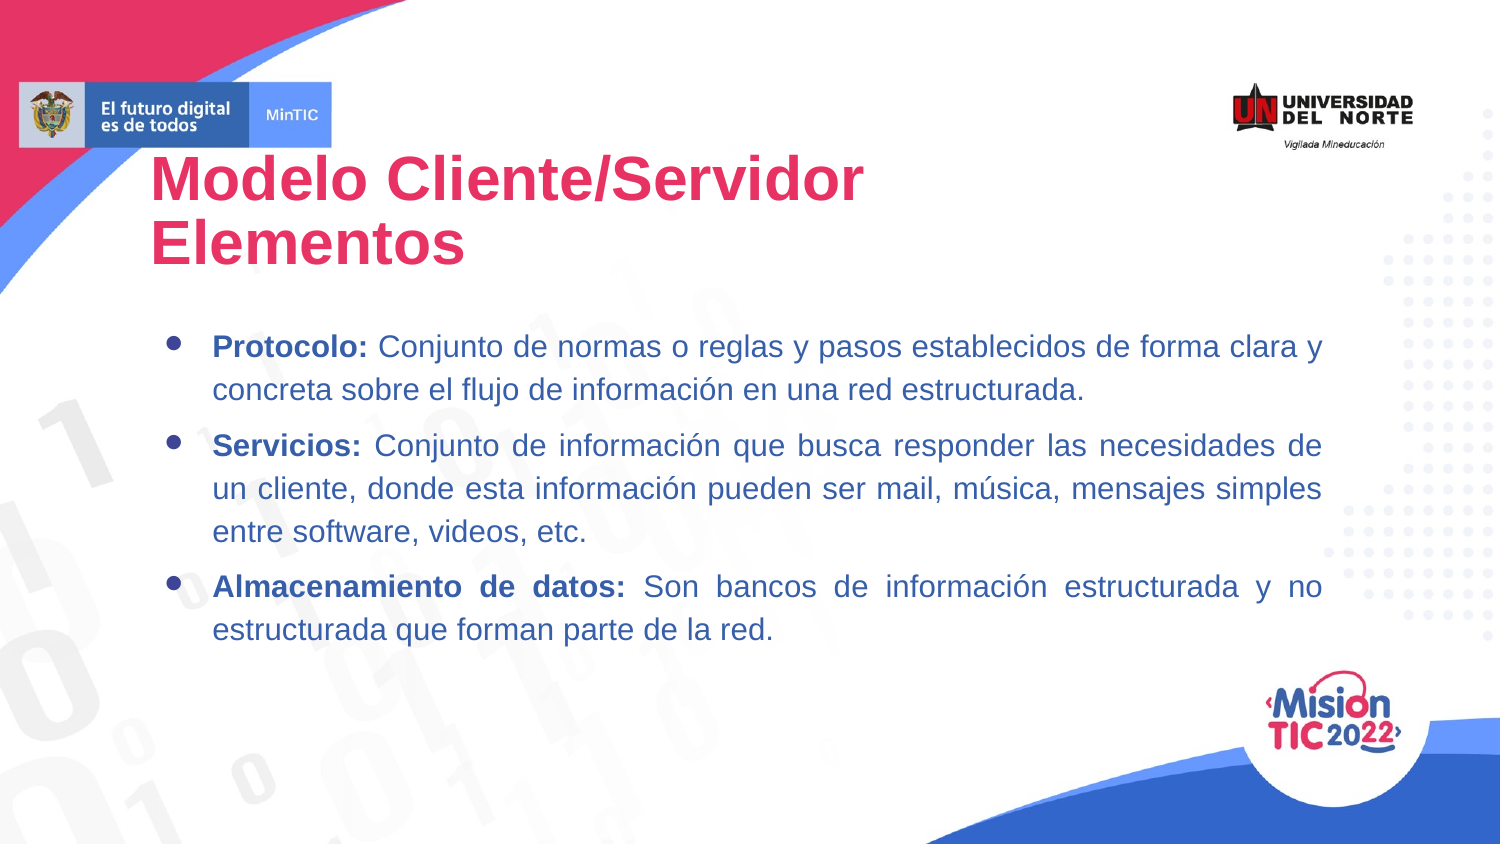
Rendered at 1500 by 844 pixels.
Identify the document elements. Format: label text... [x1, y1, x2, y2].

text_box Modelo Cliente/Servidor Elementos [139, 141, 1291, 283]
text_box Protocolo: Conjunto de normas o reglas y pasos establecidos de forma clara y concreta sobre el flujo de información en una red estructurada. Servicios: Conjunto de información que busca responder las necesidades de un cliente, donde esta información pueden ser mail, música, mensajes simples entre software, videos, etc. Almacenamiento de datos: Son bancos de información estructurada y no estructurada que forman parte de la red. [139, 314, 1325, 717]
picture [0, 0, 1500, 844]
